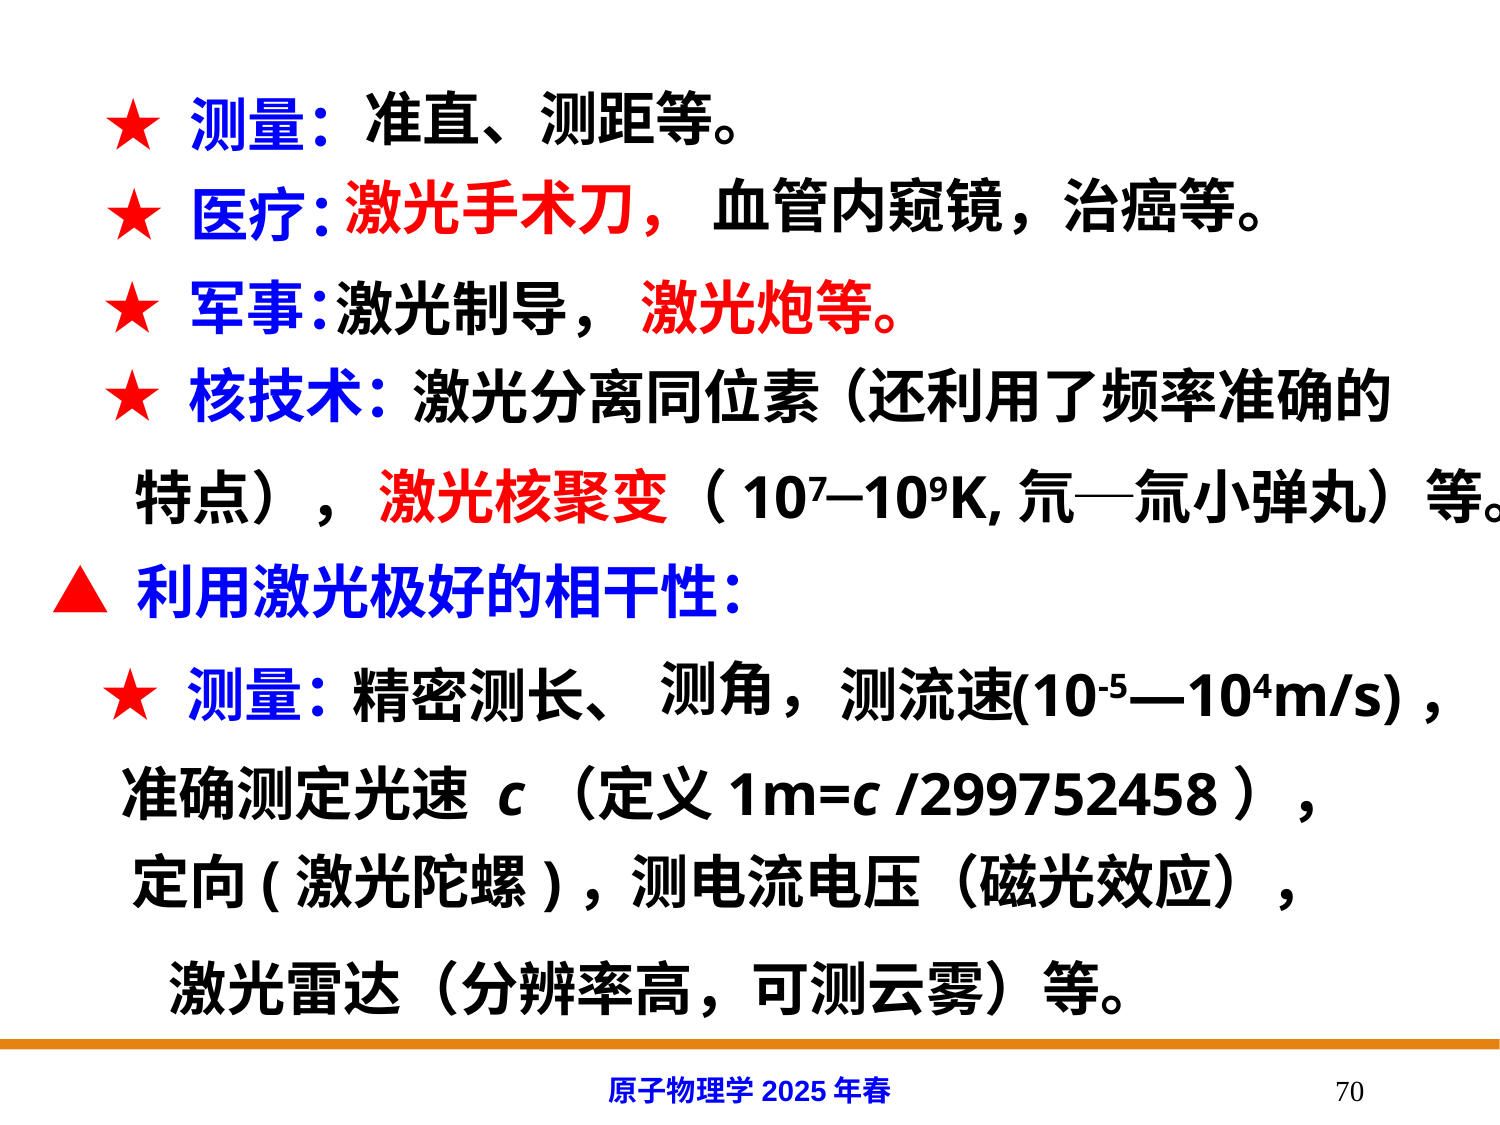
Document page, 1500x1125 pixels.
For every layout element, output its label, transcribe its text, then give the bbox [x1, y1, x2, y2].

text_box （还利用了频率准确的 [795, 352, 1408, 437]
text_box ▲ 利用激光极好的相干性： [36, 547, 792, 633]
text_box 激光制导， [320, 264, 642, 350]
text_box ★ 测量： [86, 650, 377, 736]
text_box 准直、测距等。 [349, 75, 788, 160]
text_box 测电流电压（磁光效应）， [615, 838, 1345, 923]
text_box 激光核聚变（107─109K,氘─氚小弹丸）等。 [363, 453, 1500, 538]
text_box ★ 军事： [88, 263, 379, 349]
text_box ★ 核技术： [88, 351, 437, 437]
text_box 准确测定光速 c（定义1m=c /299752458）， [105, 749, 1364, 835]
text_box 定向(激光陀螺)， [116, 838, 615, 923]
text_box 血管内窥镜，治癌等。 [698, 162, 1311, 247]
text_box 测角， [645, 644, 850, 730]
text_box ★ 医疗： [90, 170, 381, 256]
text_box 激光分离同位素 [398, 353, 836, 438]
text_box ★ 测量： [76, 80, 395, 166]
text_box 测流速 [824, 650, 997, 736]
text_box 激光雷达（分辨率高，可测云雾）等。 [79, 930, 1430, 1030]
text_box 激光手术刀， [329, 163, 904, 249]
slide_number 70 [1218, 1059, 1380, 1120]
text_box (10-5—104m/s)， [997, 650, 1490, 736]
footer 原子物理学2025年春 [453, 1059, 1047, 1120]
text_box 激光炮等。 [625, 263, 947, 349]
text_box 特点）， [119, 453, 383, 539]
text_box 精密测长、 [337, 651, 659, 736]
